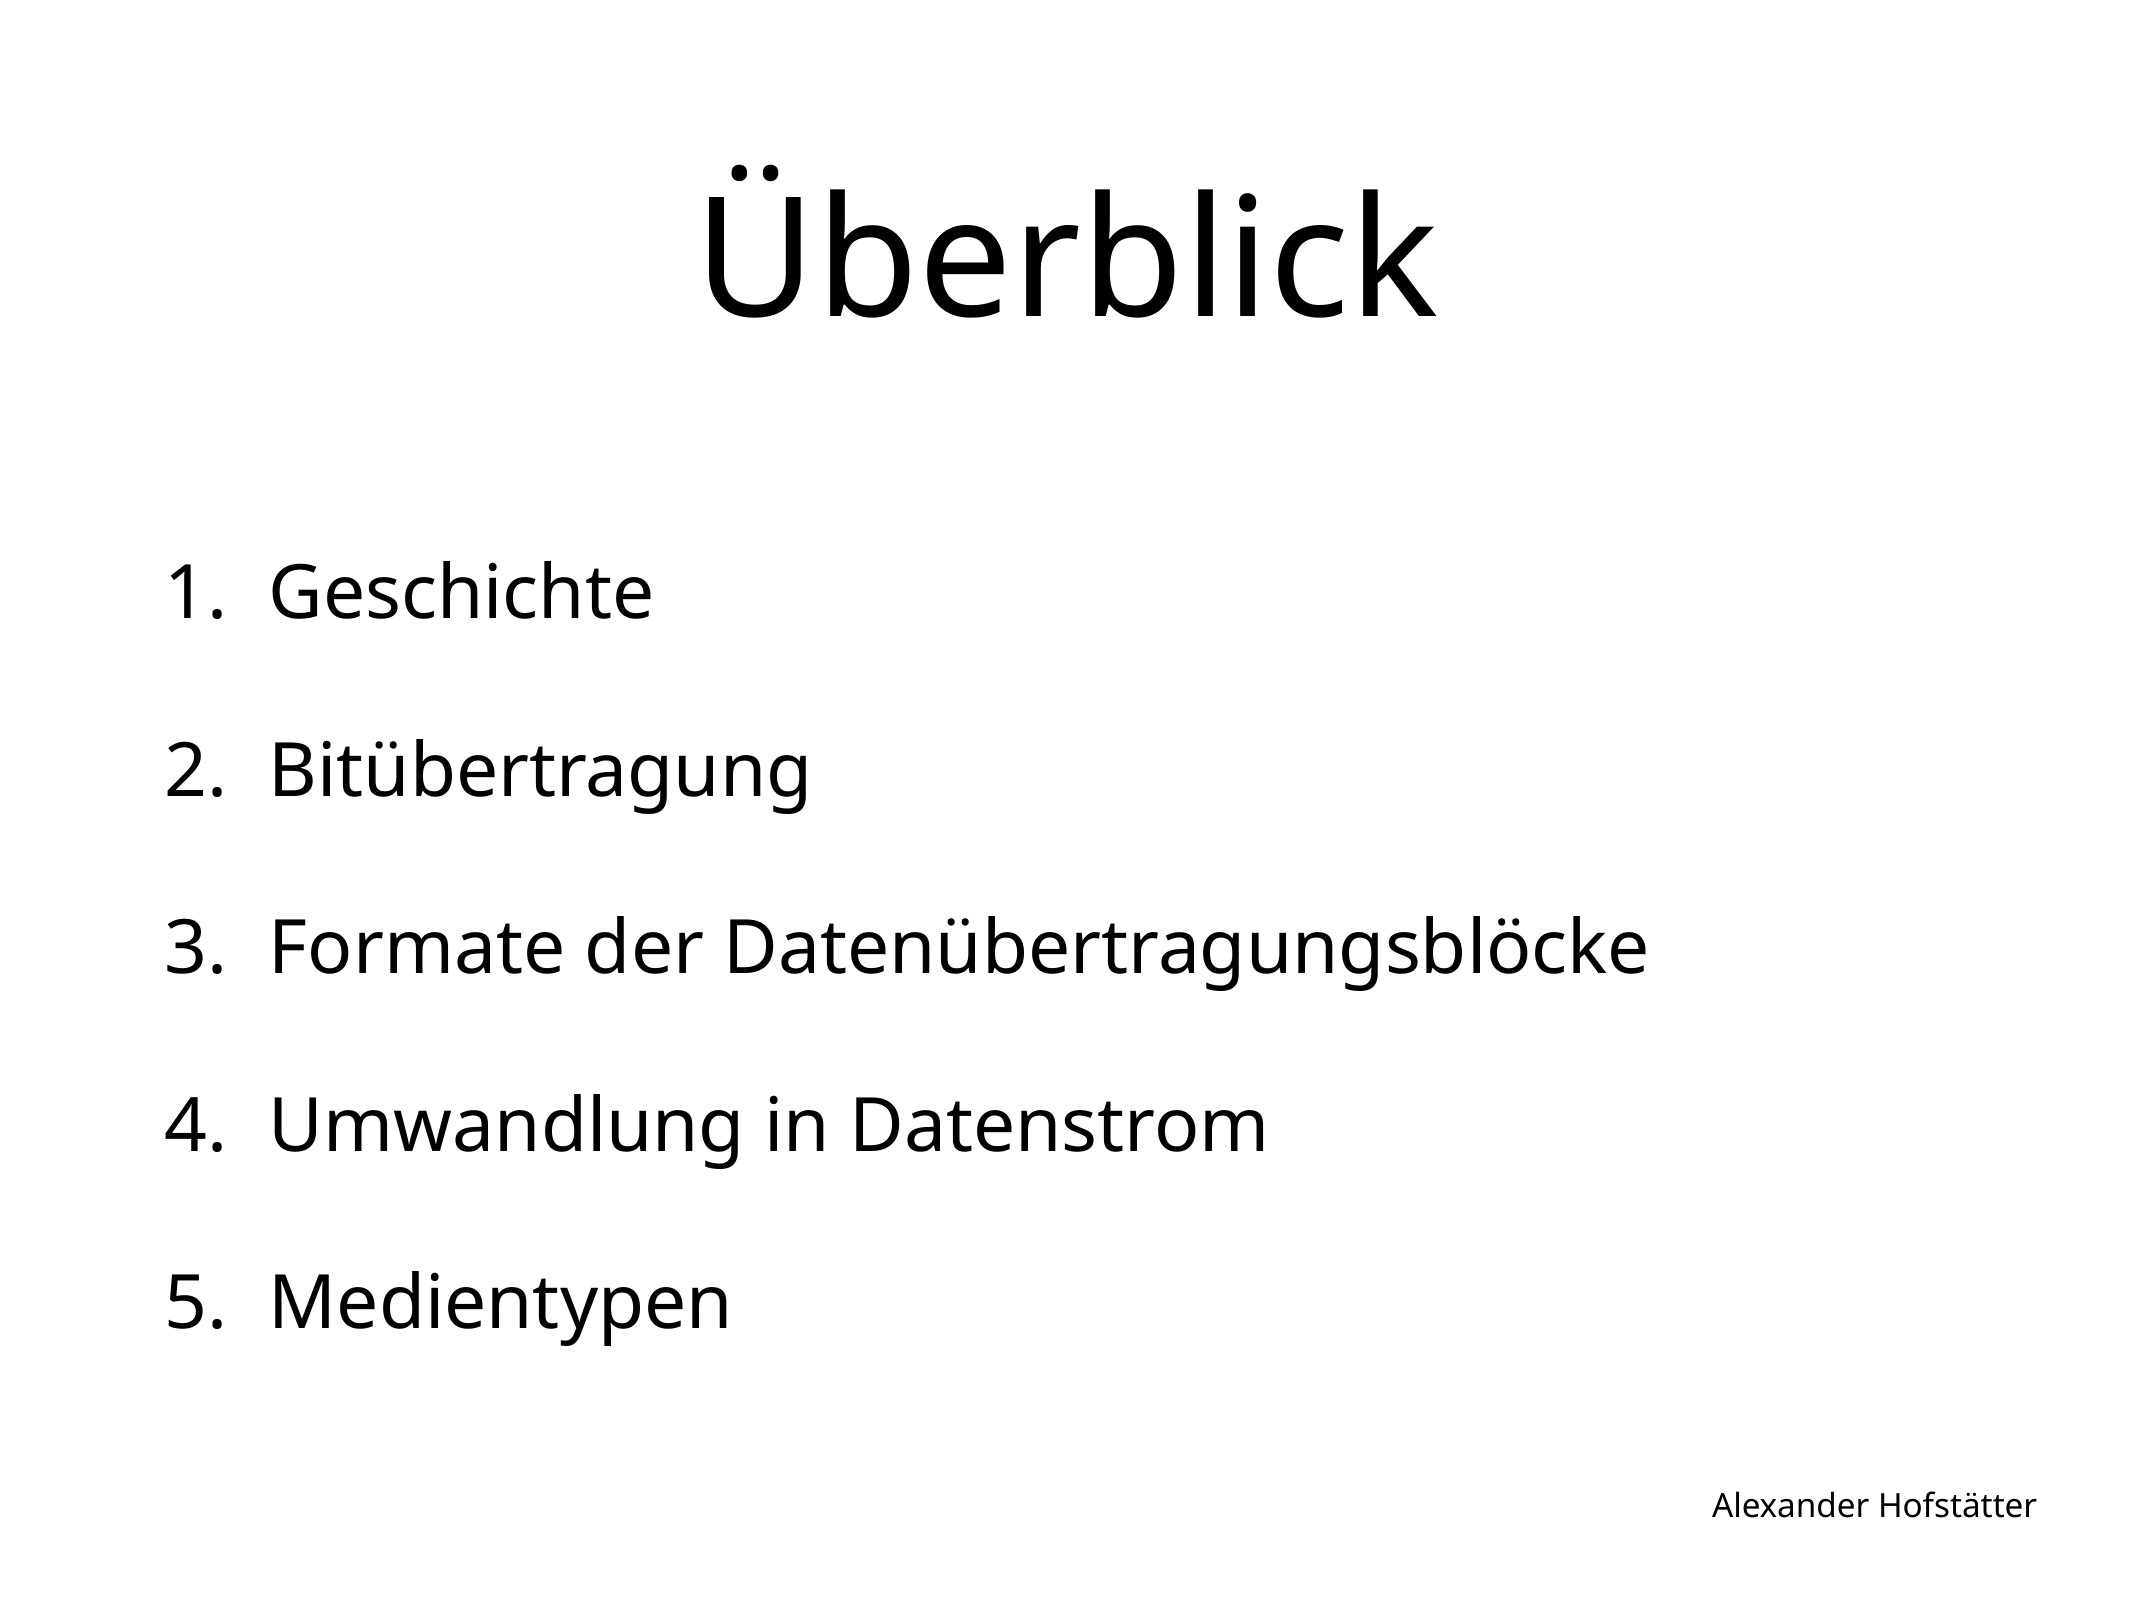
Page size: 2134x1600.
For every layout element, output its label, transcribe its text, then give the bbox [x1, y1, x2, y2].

list Geschichte Bitübertragung Formate der Datenübertragungsblöcke Umwandlung in Datenstrom Medientypen [155, 427, 1978, 1460]
title Überblick [155, 72, 1978, 427]
